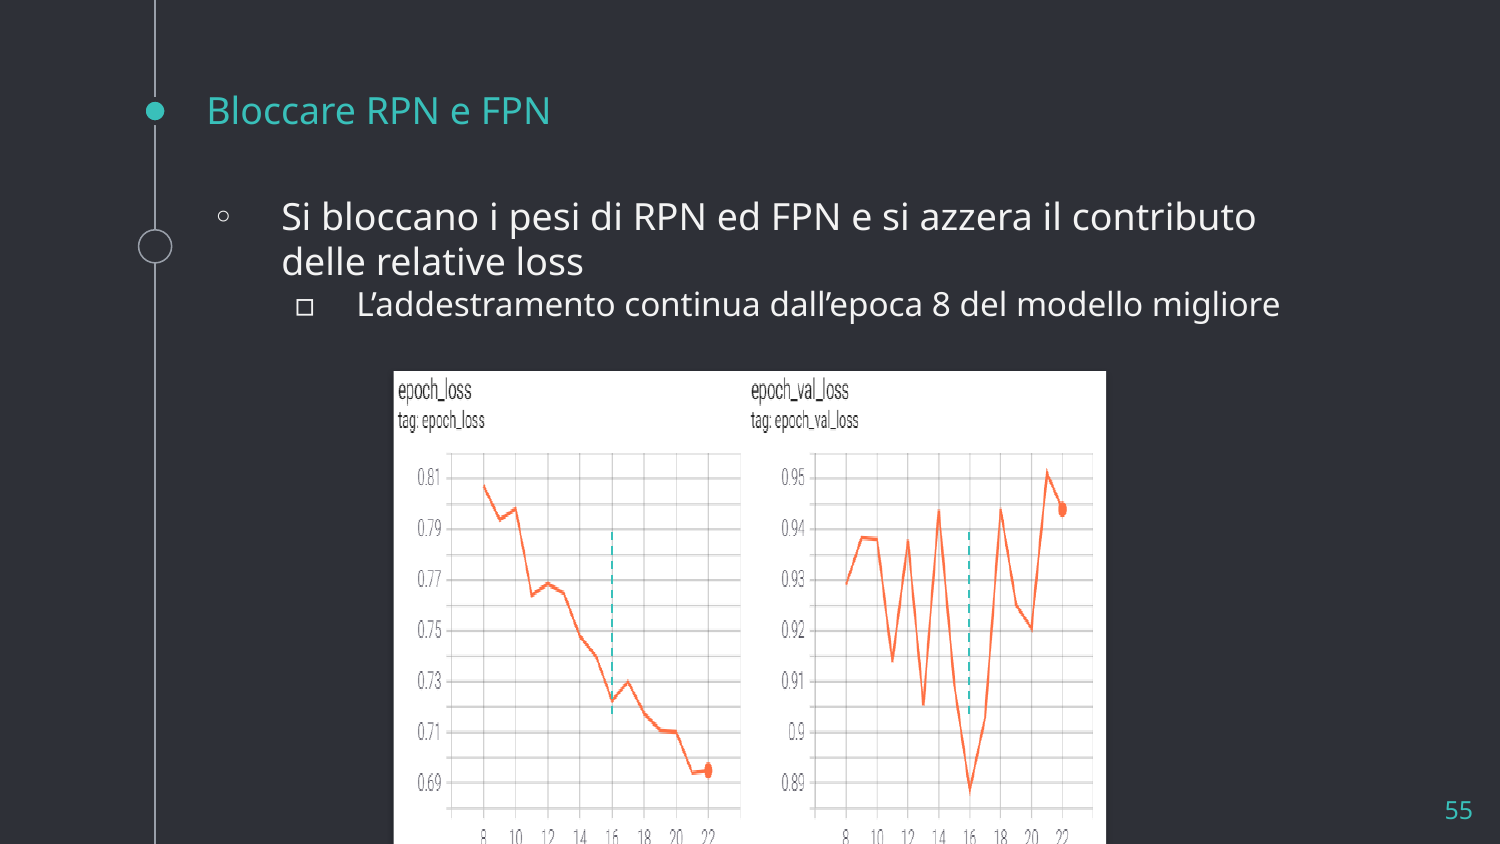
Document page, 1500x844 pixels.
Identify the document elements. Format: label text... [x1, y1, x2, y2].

title Bloccare RPN e FPN [191, 90, 1317, 147]
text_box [187, 371, 1313, 844]
slide_number 55 [1398, 779, 1489, 832]
